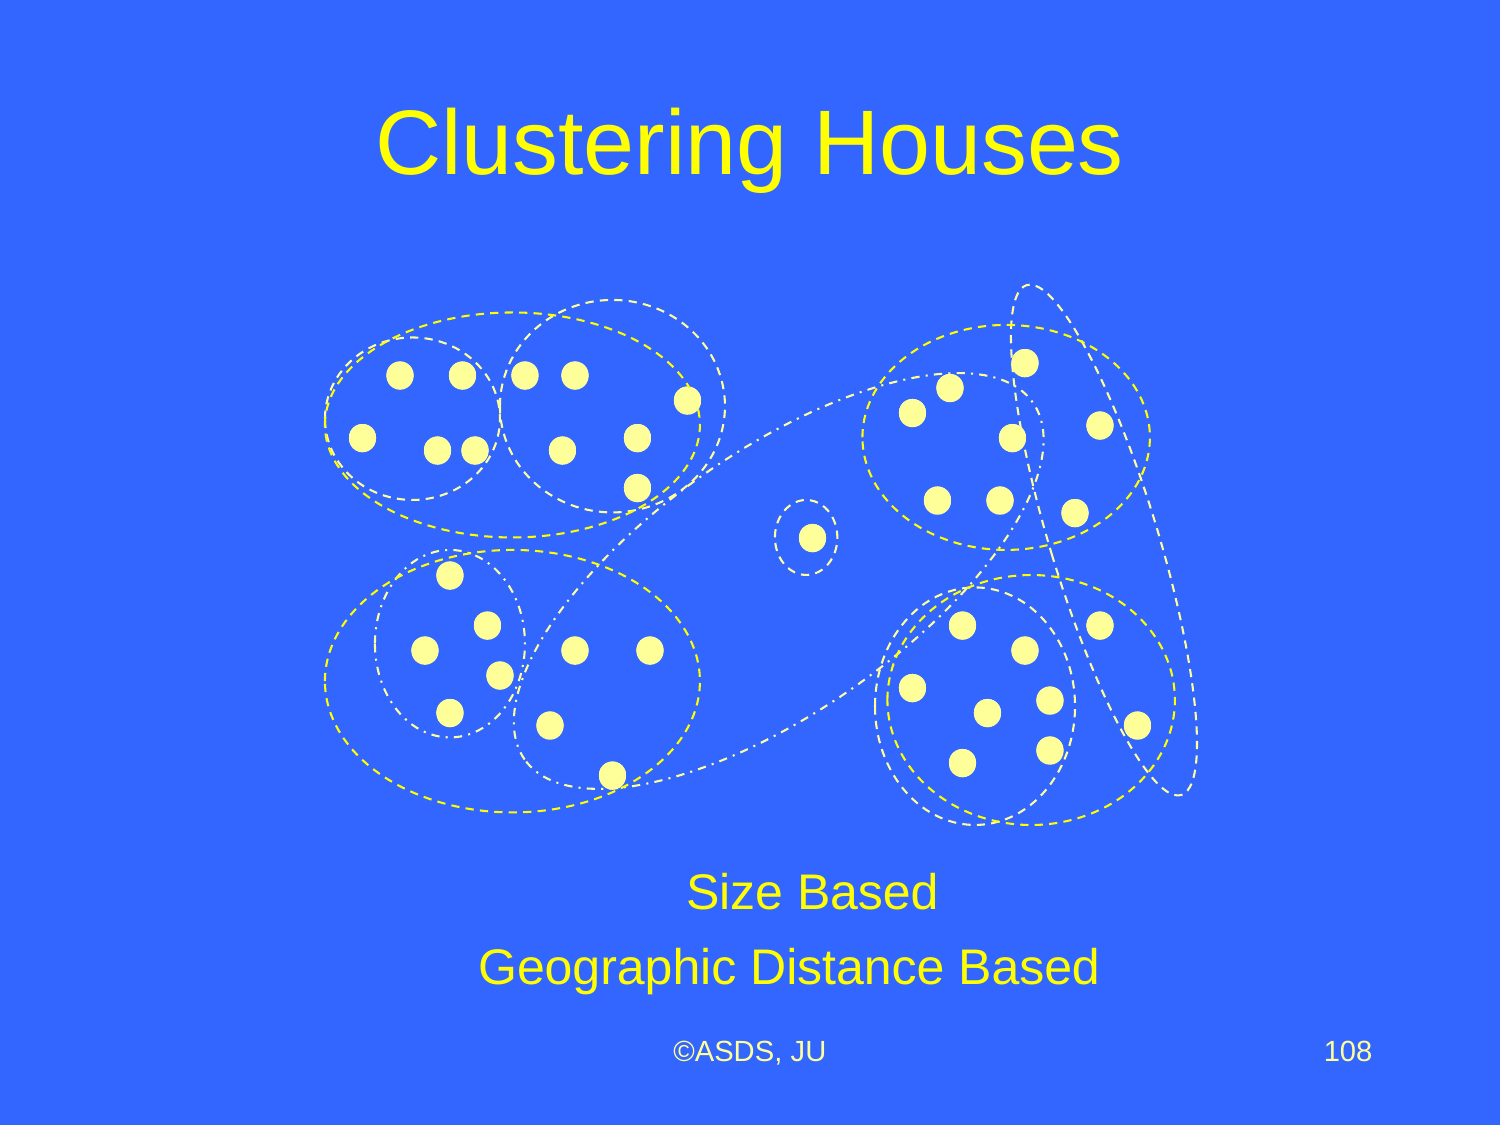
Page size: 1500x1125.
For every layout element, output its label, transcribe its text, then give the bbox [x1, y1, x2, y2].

footer ©ASDS, JU [511, 1047, 988, 1101]
slide_number 108 [1074, 1024, 1388, 1101]
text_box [324, 273, 1159, 311]
title Clustering Houses [112, 37, 1388, 238]
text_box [324, 312, 1176, 1038]
